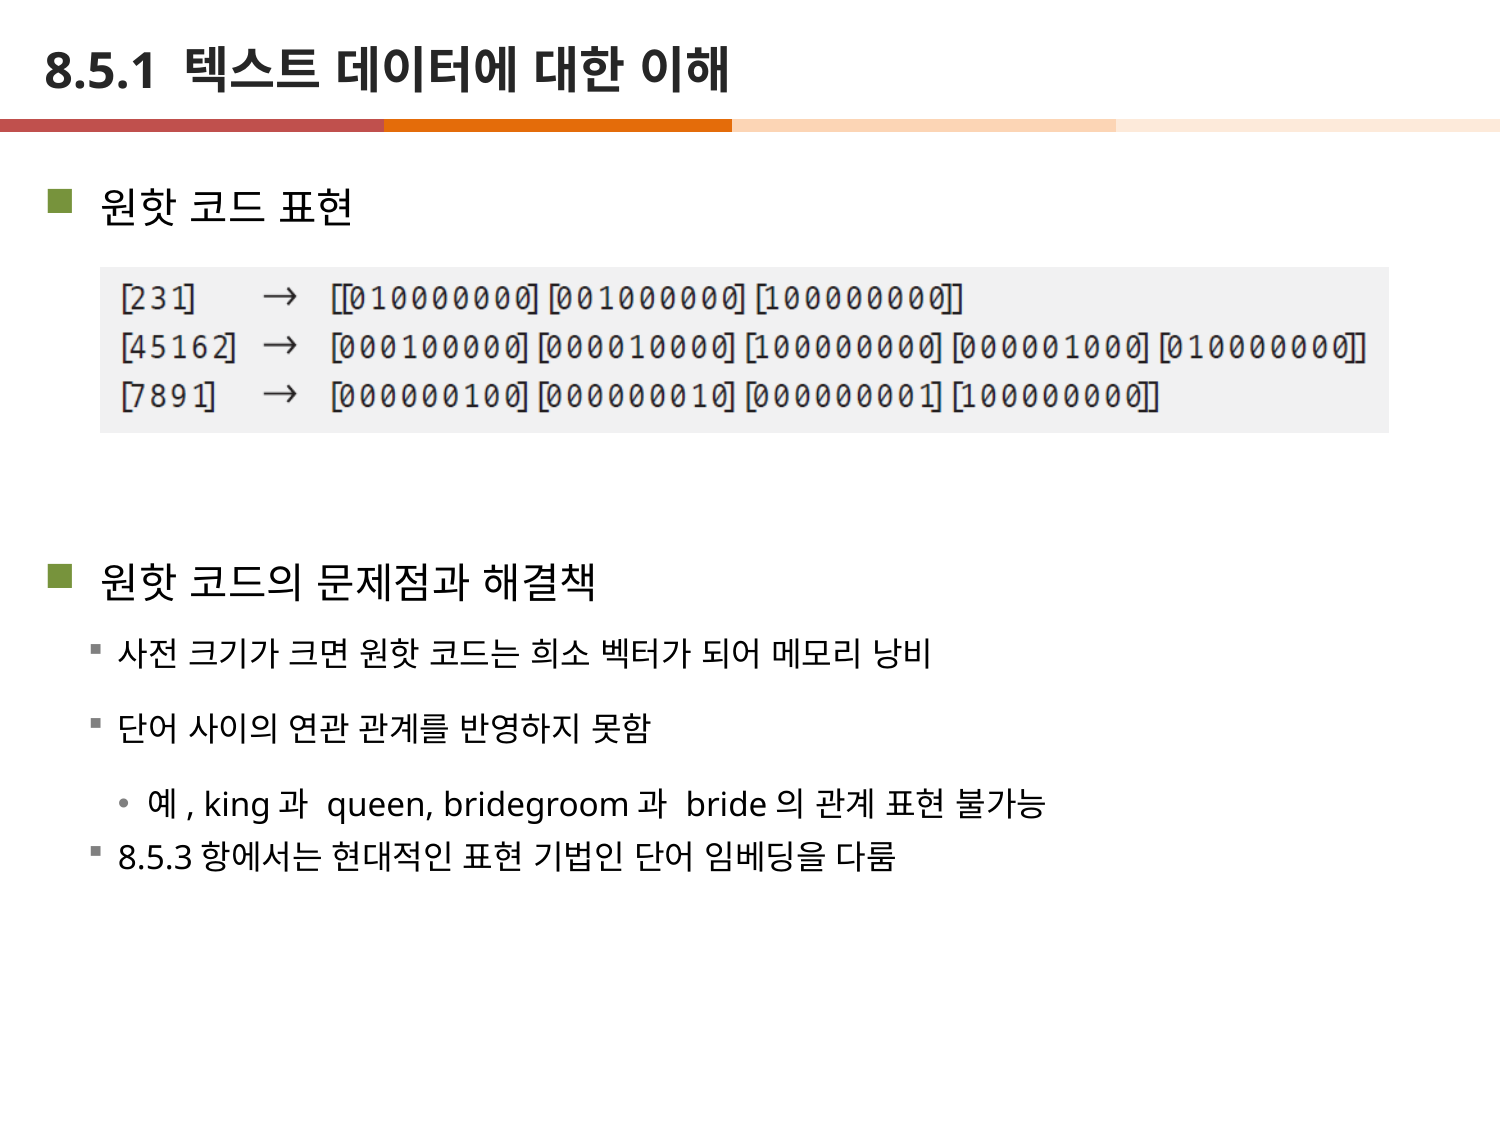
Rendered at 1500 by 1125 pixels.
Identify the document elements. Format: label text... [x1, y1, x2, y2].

picture [100, 266, 1389, 433]
list 원핫 코드 표현 원핫 코드의 문제점과 해결책 사전 크기가 크면 원핫 코드는 희소 벡터가 되어 메모리 낭비 단어 사이의 연관 관계를 반영하지 못함 예, king과 queen, bridegroom과 bride의 관계 표현 불가능 8.5.3항에서는 현대적인 표현 기법인 단어 임베딩을 다룸 [29, 148, 1471, 1083]
title 8.5.1 텍스트 데이터에 대한 이해 [29, 23, 1270, 114]
